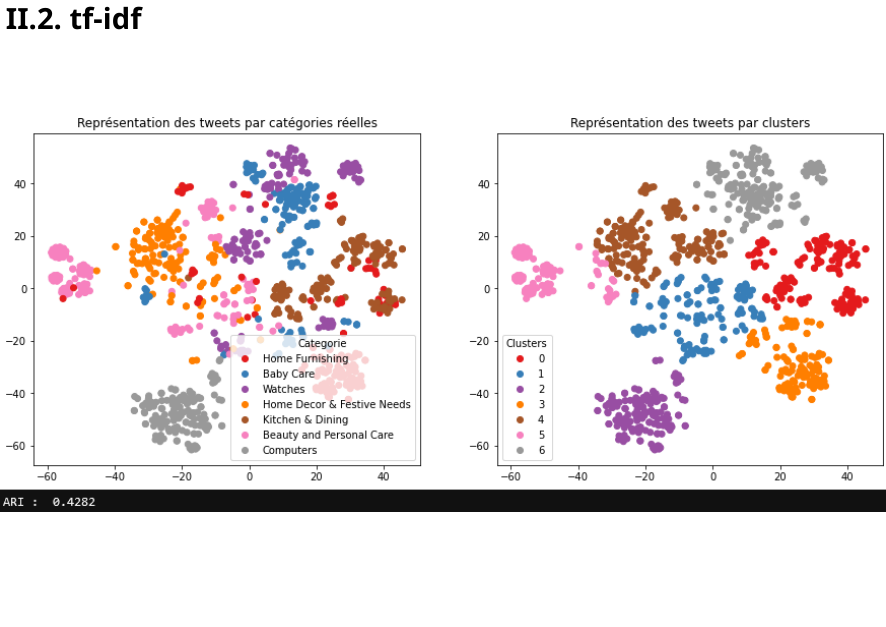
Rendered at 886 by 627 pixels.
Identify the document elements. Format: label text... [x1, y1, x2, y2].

picture [0, 114, 886, 512]
text_box II.2. tf-idf [0, 0, 523, 35]
